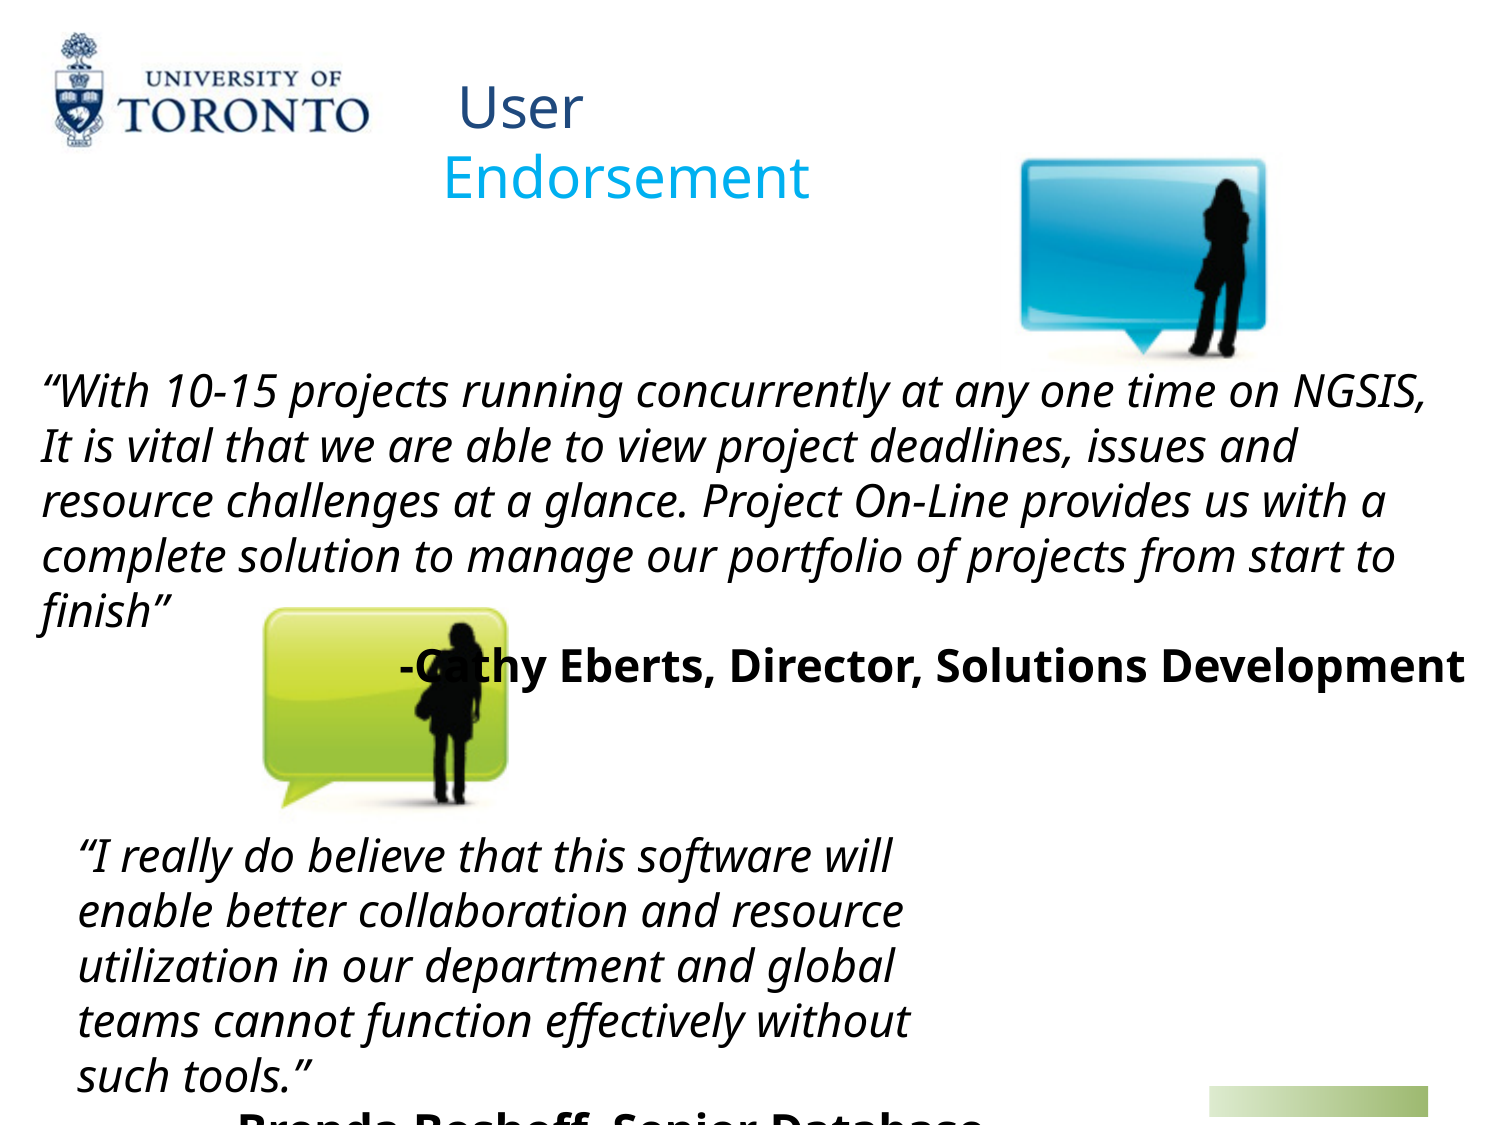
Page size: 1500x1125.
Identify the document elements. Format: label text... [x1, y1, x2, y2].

text_box [1209, 1086, 1429, 1117]
picture [249, 607, 509, 834]
text_box “I really do believe that this software will enable better collaboration and resource utilization in our department and global teams cannot function effectively without such tools.” -Brenda Boshoff, Senior Database Developer [62, 818, 1000, 1125]
picture [999, 152, 1291, 372]
text_box “With 10-15 projects running concurrently at any one time on NGSIS, It is vital that we are able to view project deadlines, issues and resource challenges at a glance. Project On-Line provides us with a complete solution to manage our portfolio of projects from start to finish” -Cathy Eberts, Director, Solutions Development [26, 354, 1481, 700]
picture [20, 12, 400, 161]
text_box User Endorsement [427, 62, 963, 218]
